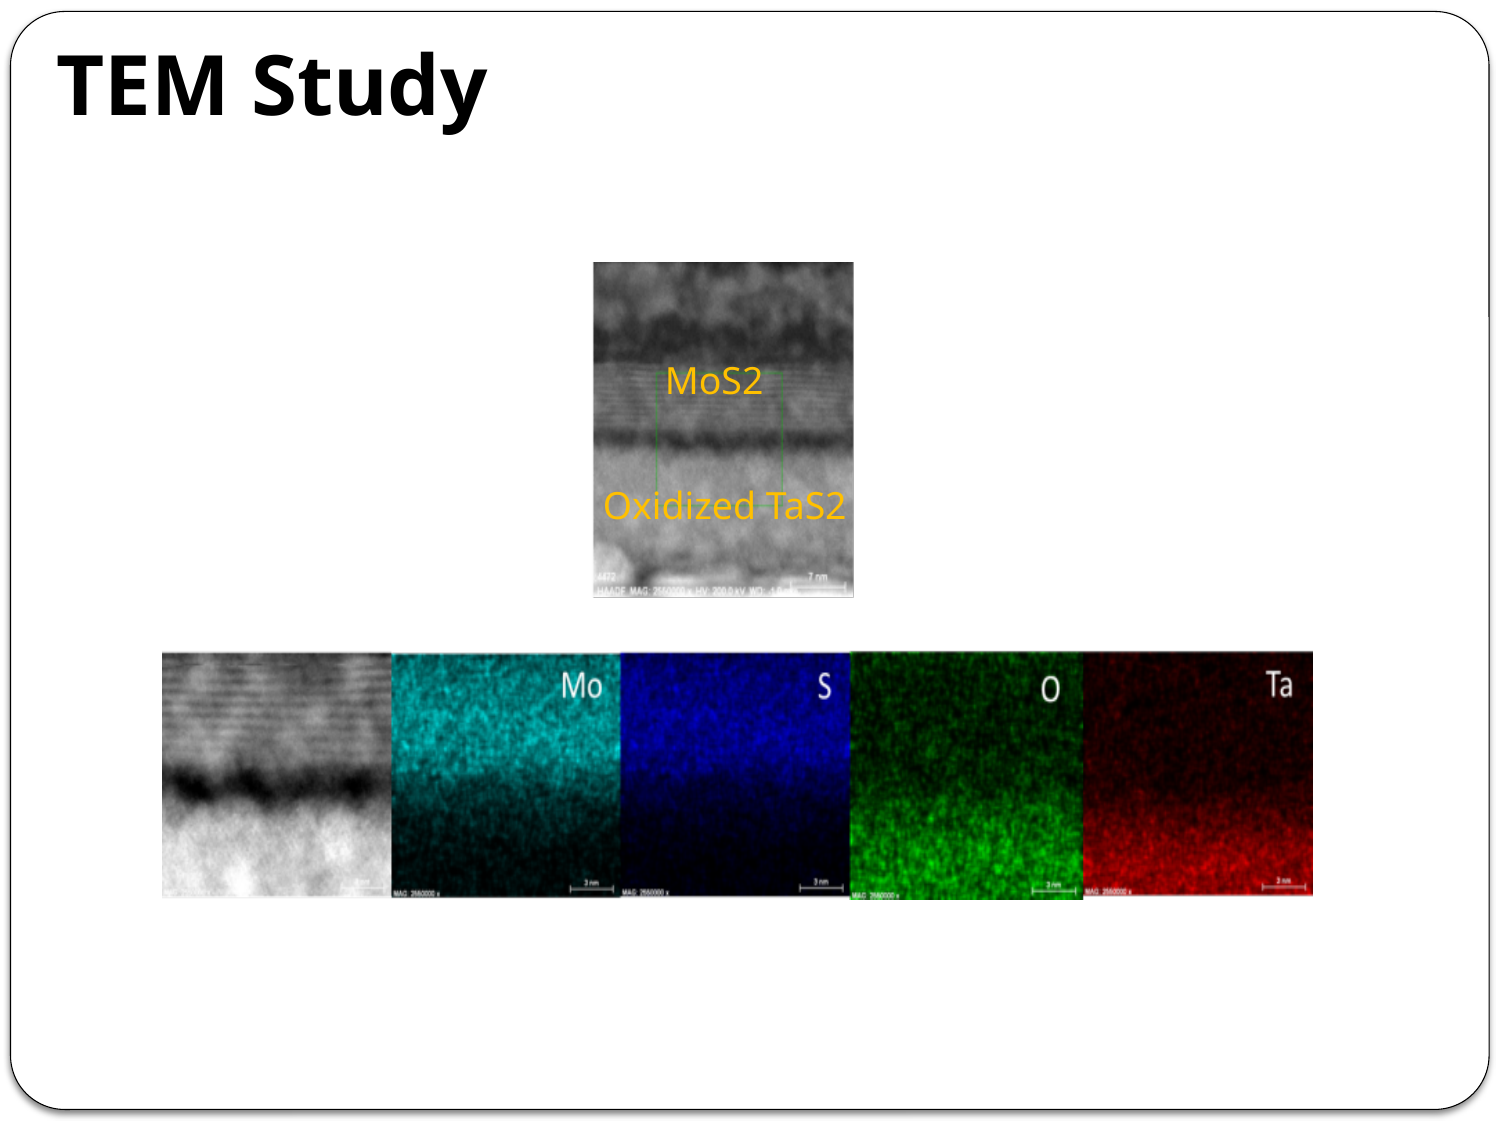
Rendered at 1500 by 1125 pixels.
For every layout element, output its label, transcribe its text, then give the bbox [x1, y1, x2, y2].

text_box TEM Study [41, 24, 503, 140]
picture [162, 262, 1313, 901]
